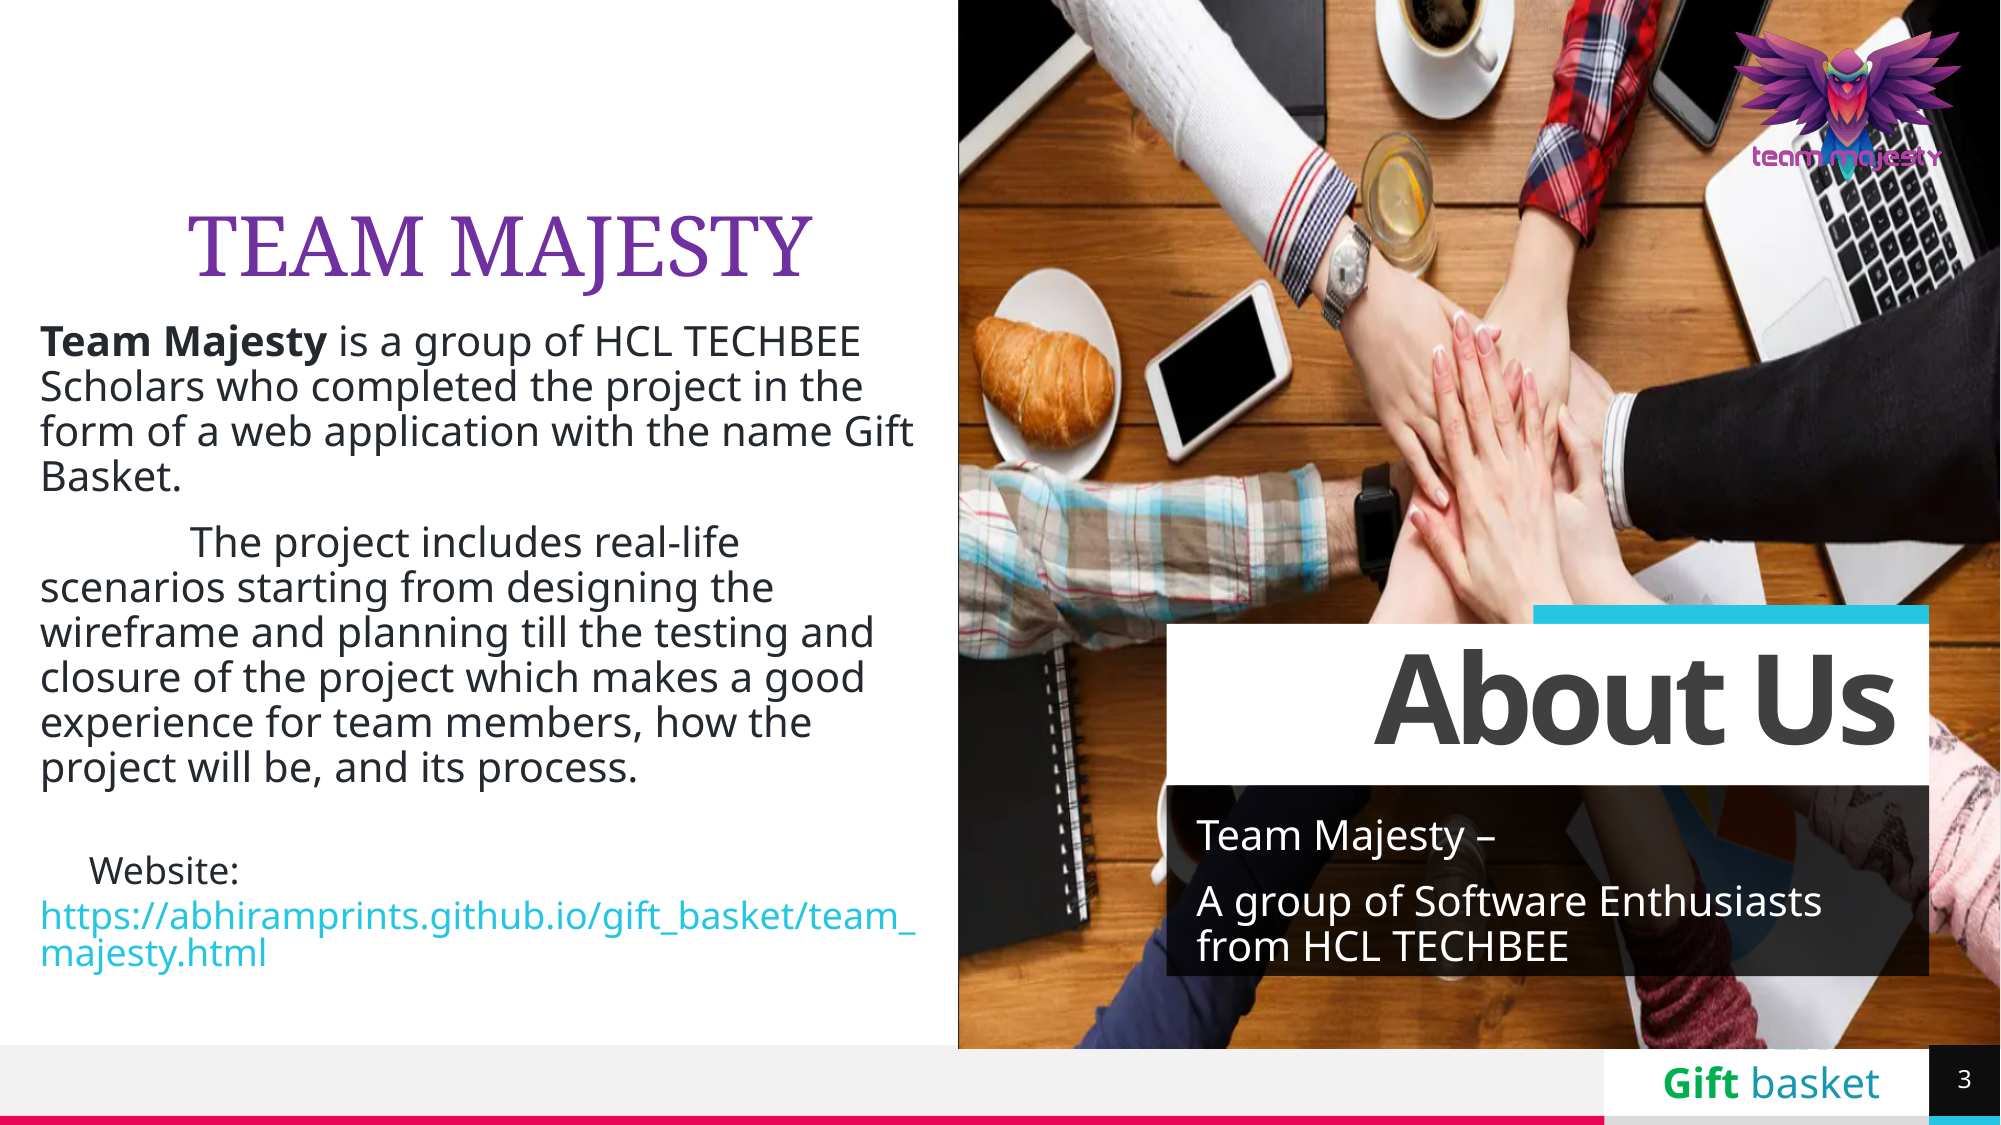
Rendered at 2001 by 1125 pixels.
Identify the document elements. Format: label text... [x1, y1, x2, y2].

picture [958, 0, 2000, 1049]
slide_number 3 [1929, 1049, 2000, 1116]
text_box Gift basket [1613, 1049, 1930, 1115]
text_box TEAM MAJESTY [0, 186, 958, 301]
list Team Majesty is a group of HCL TECHBEE Scholars who completed the project in the form of a web application with the name Gift Basket. The project includes real-life scenarios starting from designing the wireframe and planning till the testing and closure of the project which makes a good experience for team members, how the project will be, and its process. Website: https://abhiramprints.github.io/gift_basket/team_majesty.html [39, 380, 924, 939]
